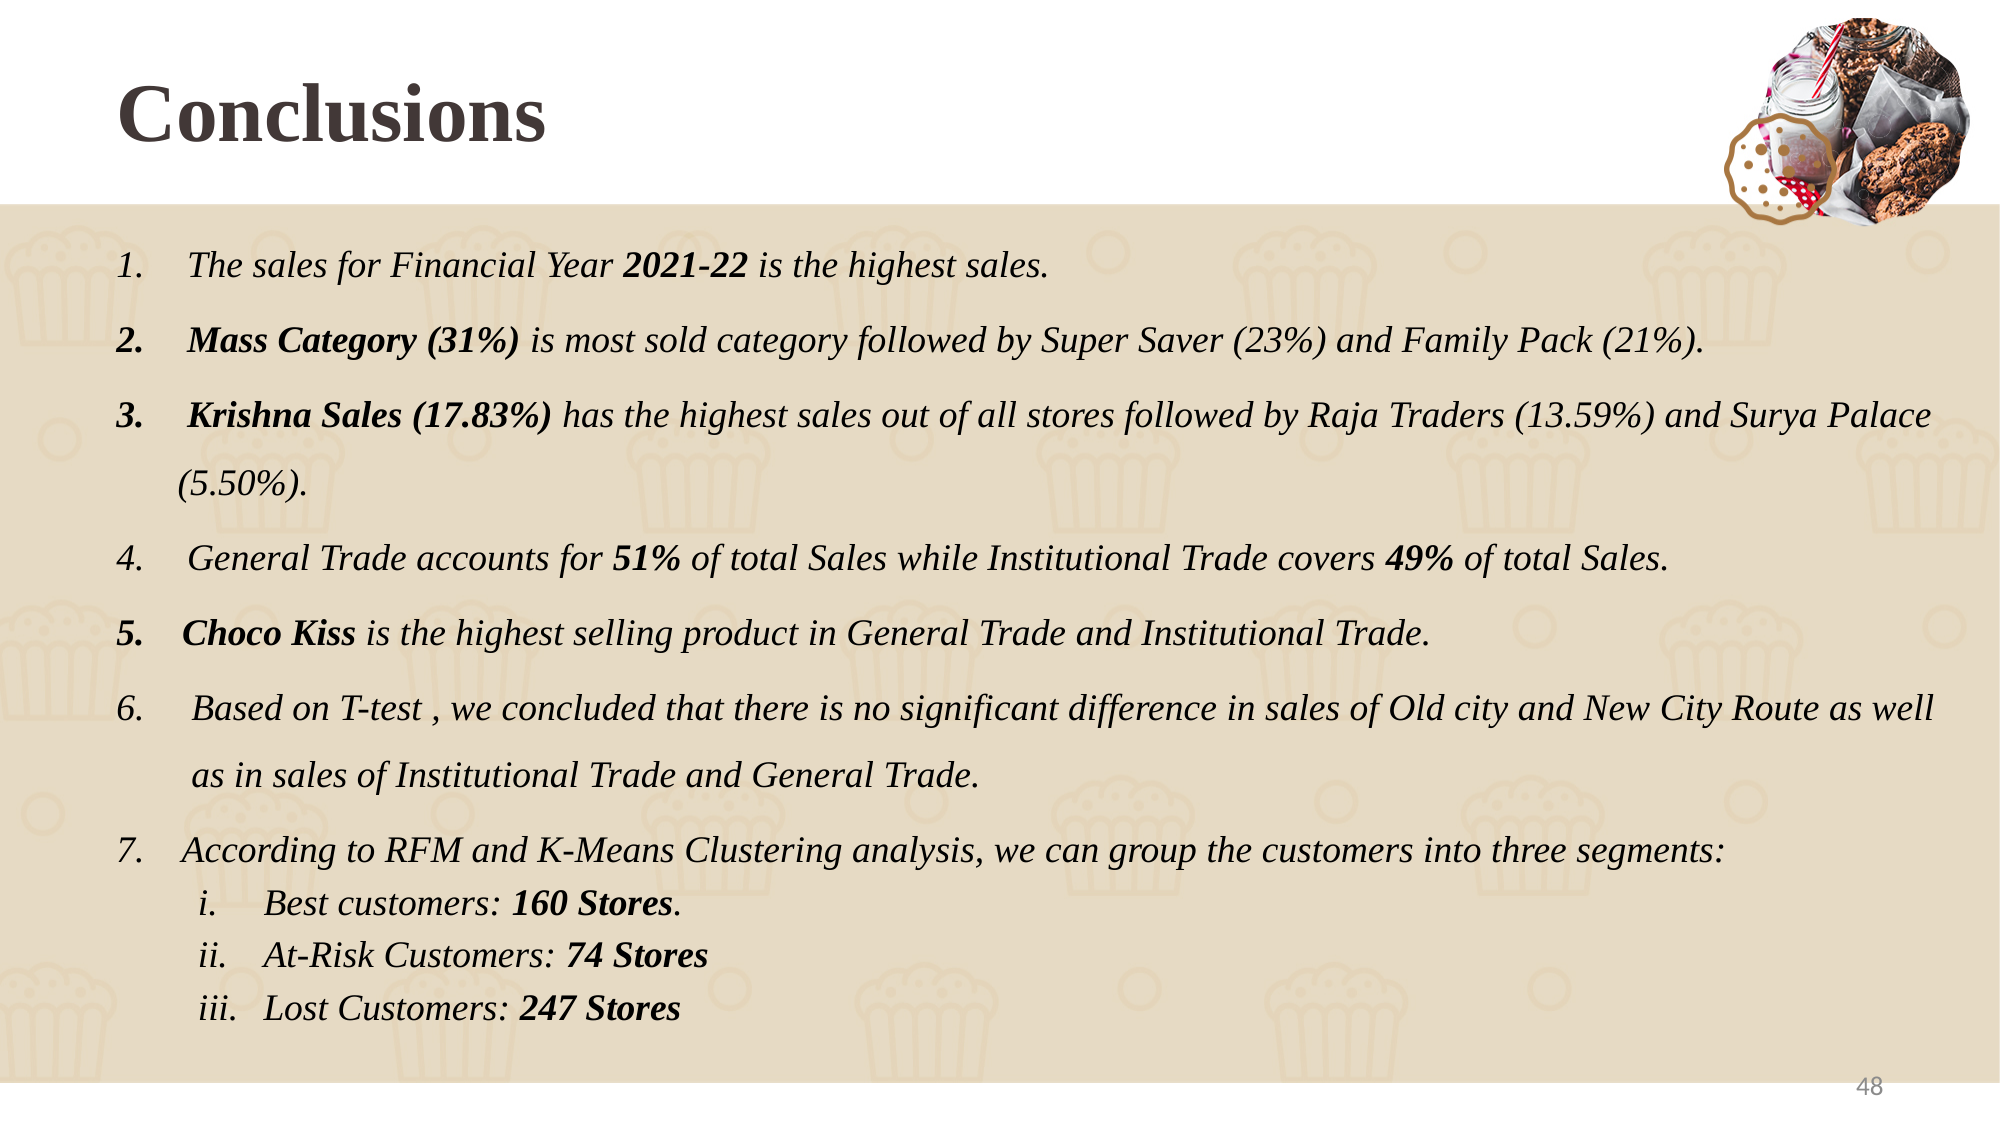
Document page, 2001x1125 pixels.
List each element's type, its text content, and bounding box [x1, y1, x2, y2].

slide_number 48 [1433, 1066, 1900, 1103]
title Conclusions [99, 42, 1900, 174]
list The sales for Financial Year 2021-22 is the highest sales. Mass Category (31%) is most sold category followed by Super Saver (23%) and Family Pack (21%). Krishna Sales (17.83%) has the highest sales out of all stores followed by Raja Traders (13.59%) and Surya Palace (5.50%). General Trade accounts for 51% of total Sales while Institutional Trade covers 49% of total Sales. Choco Kiss is the highest selling product in General Trade and Institutional Trade. Based on T-test , we concluded that there is no significant difference in sales of Old city and New City Route as well as in sales of Institutional Trade and General Trade. 7. According to RFM and K-Means Clustering analysis, we can group the customers into three segments: Best customers: 160 Stores. At-Risk Customers: 74 Stores Lost Customers: 247 Stores [99, 209, 1963, 1001]
picture [0, 0, 2000, 1120]
